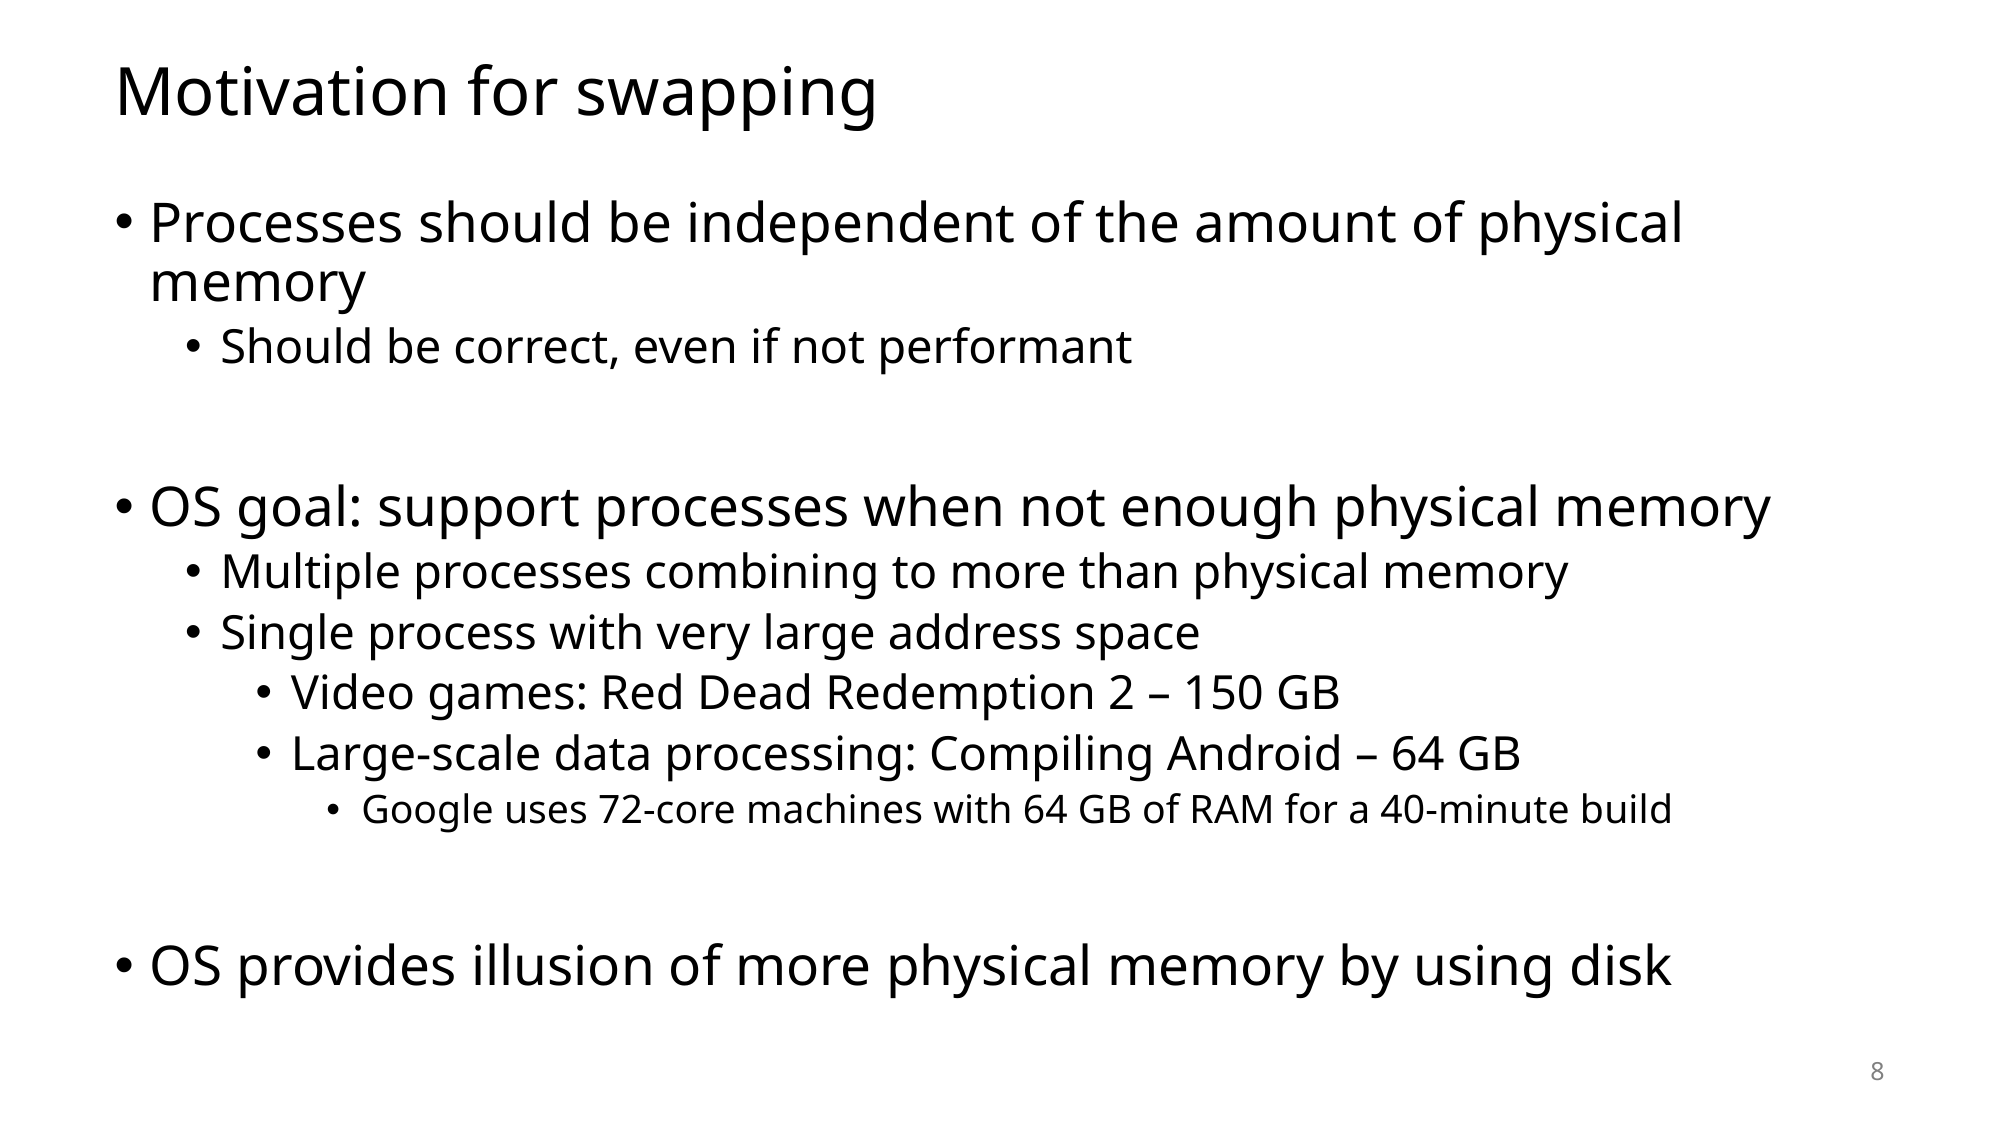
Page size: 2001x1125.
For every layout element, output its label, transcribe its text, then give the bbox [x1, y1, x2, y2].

slide_number 8 [1749, 1042, 1900, 1103]
title Motivation for swapping [99, 37, 1900, 150]
list Processes should be independent of the amount of physical memory Should be correct, even if not performant OS goal: support processes when not enough physical memory Multiple processes combining to more than physical memory Single process with very large address space Video games: Red Dead Redemption 2 – 150 GB Large-scale data processing: Compiling Android – 64 GB Google uses 72-core machines with 64 GB of RAM for a 40-minute build OS provides illusion of more physical memory by using disk [99, 187, 1900, 1013]
